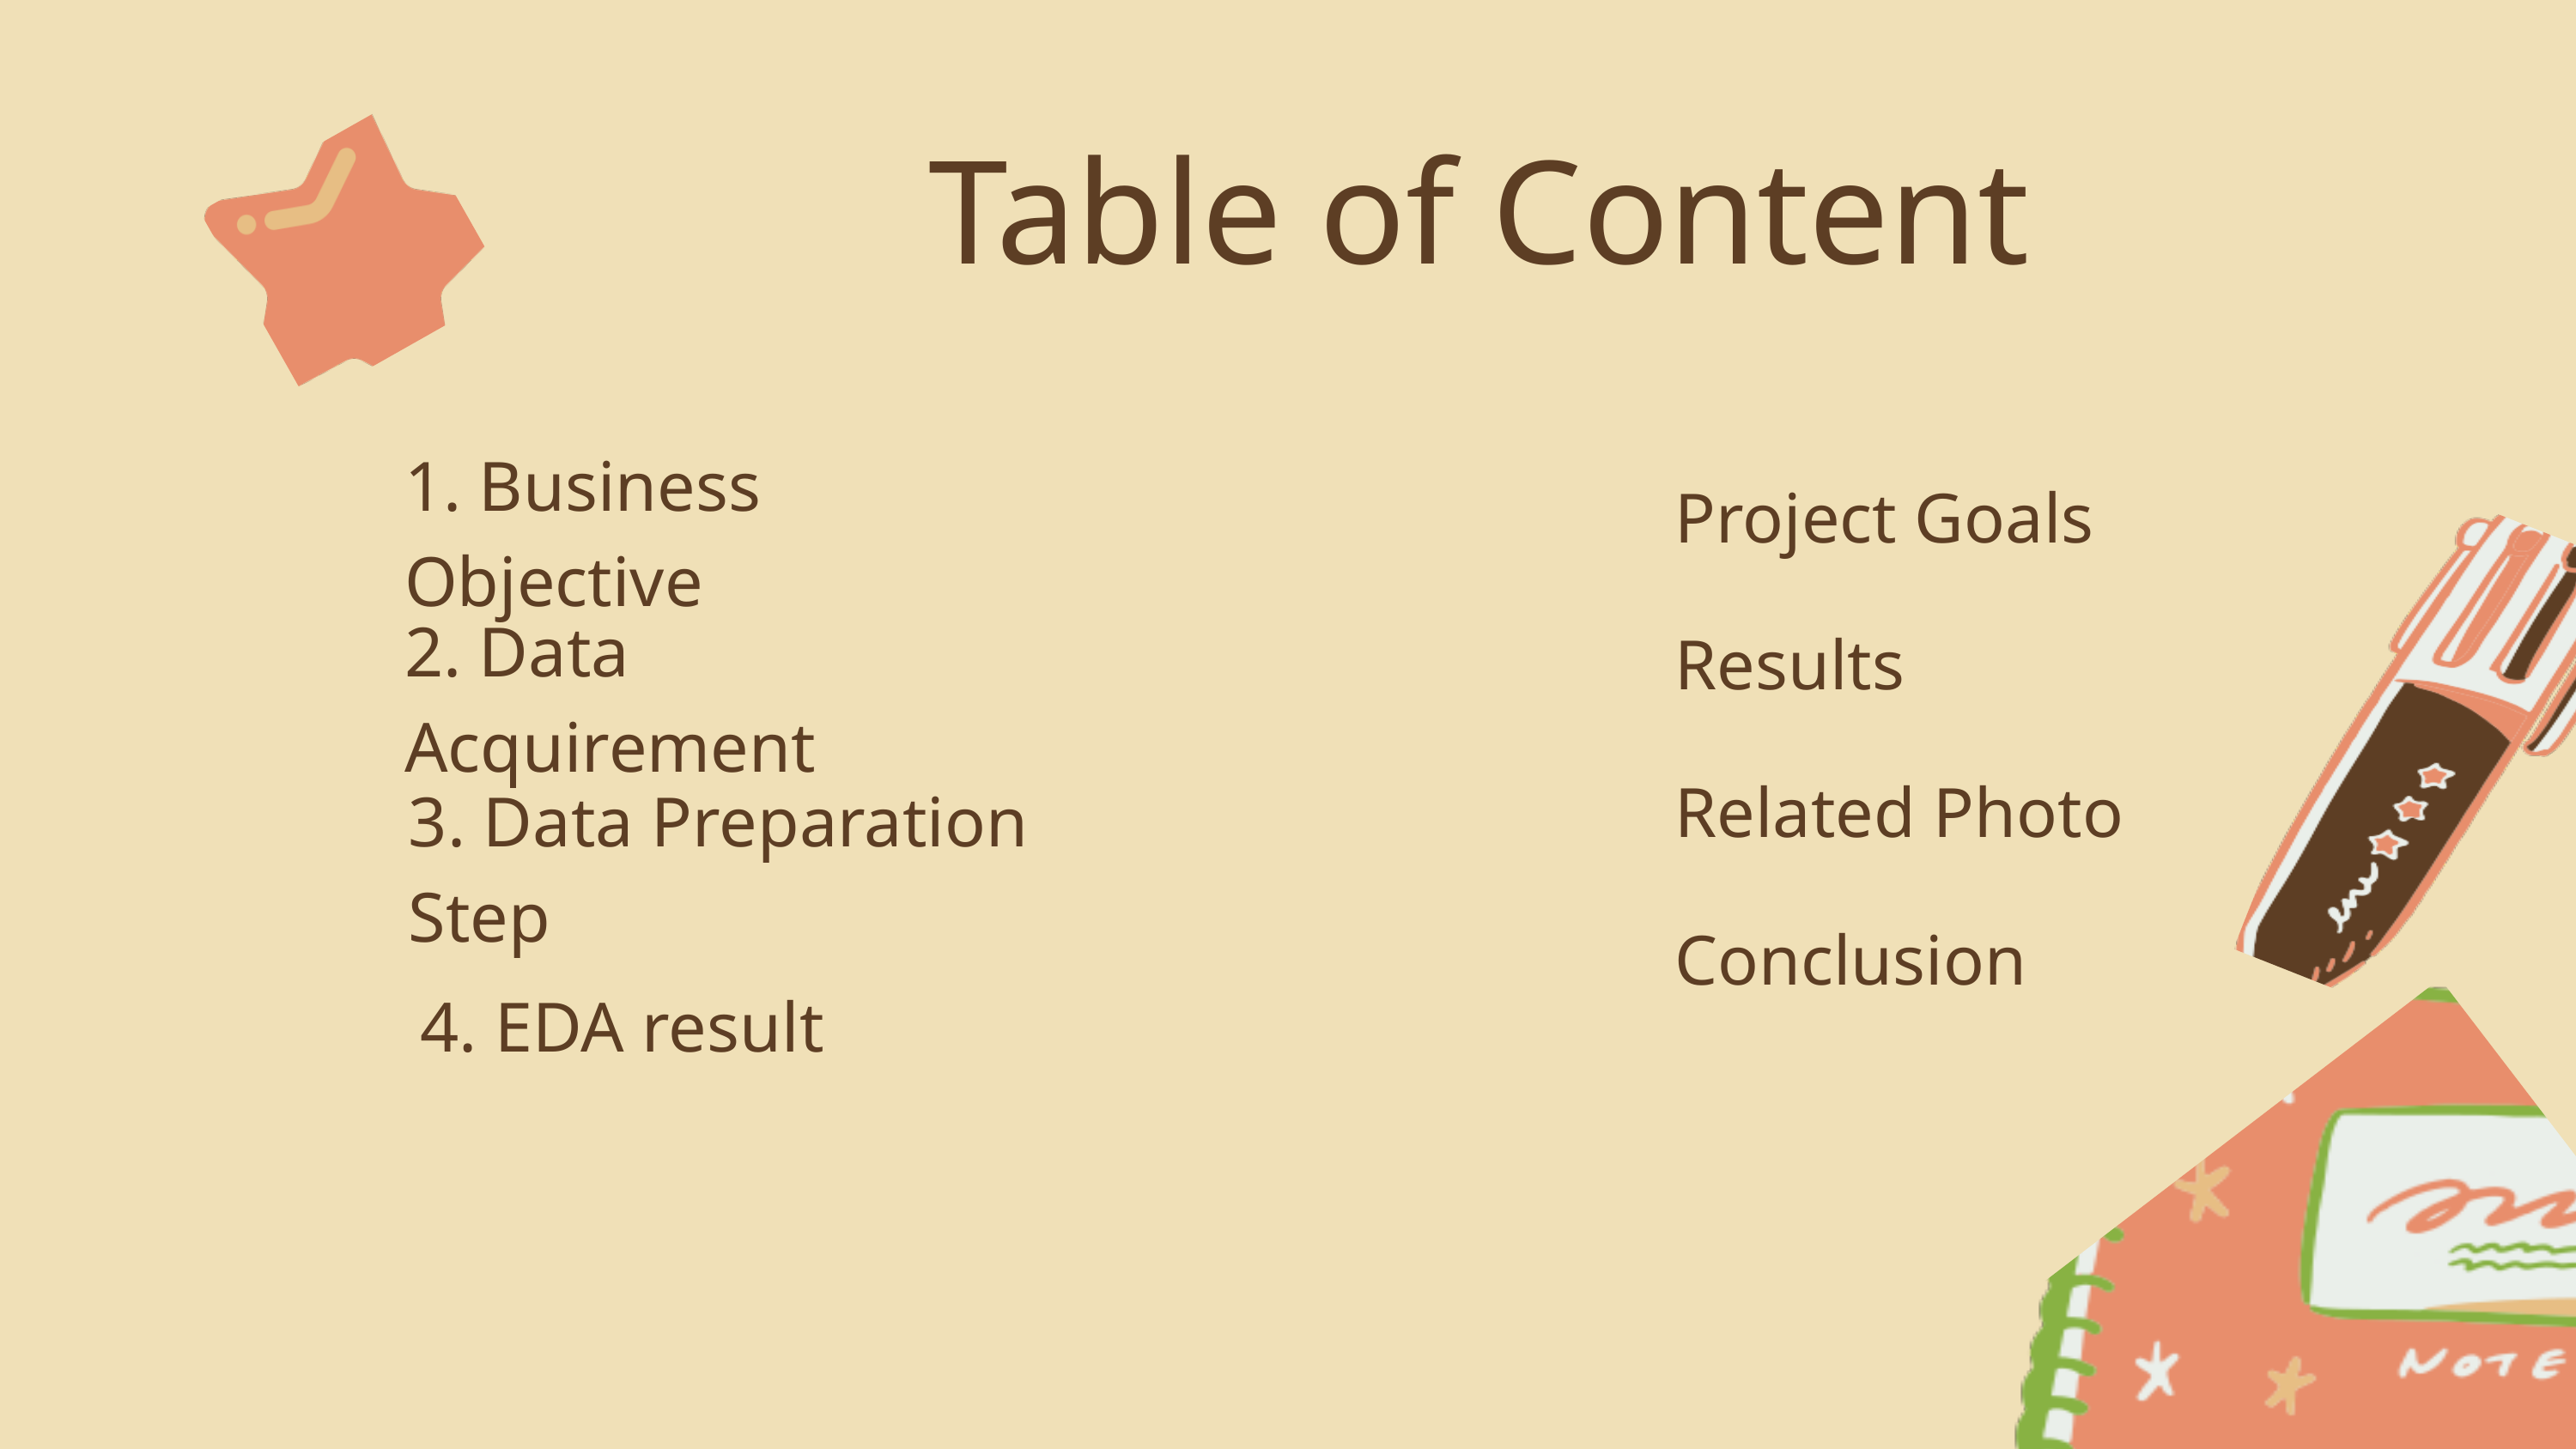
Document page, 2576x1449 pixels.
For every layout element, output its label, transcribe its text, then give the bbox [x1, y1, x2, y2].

text_box Conclusion [1674, 903, 2233, 999]
text_box 2. Data Acquirement [404, 595, 1044, 786]
text_box Results [1674, 608, 2233, 704]
text_box 3. Data Preparation Step [408, 765, 1182, 956]
text_box Project Goals [1674, 461, 2233, 557]
text_box [199, 98, 509, 403]
text_box [2233, 482, 2576, 1044]
text_box Table of Content [795, 166, 2164, 293]
text_box [1935, 1013, 2576, 1449]
text_box 1. Business Objective [404, 429, 1044, 595]
text_box Related Photo [1674, 755, 2233, 852]
text_box 4. EDA result [420, 970, 1087, 1066]
